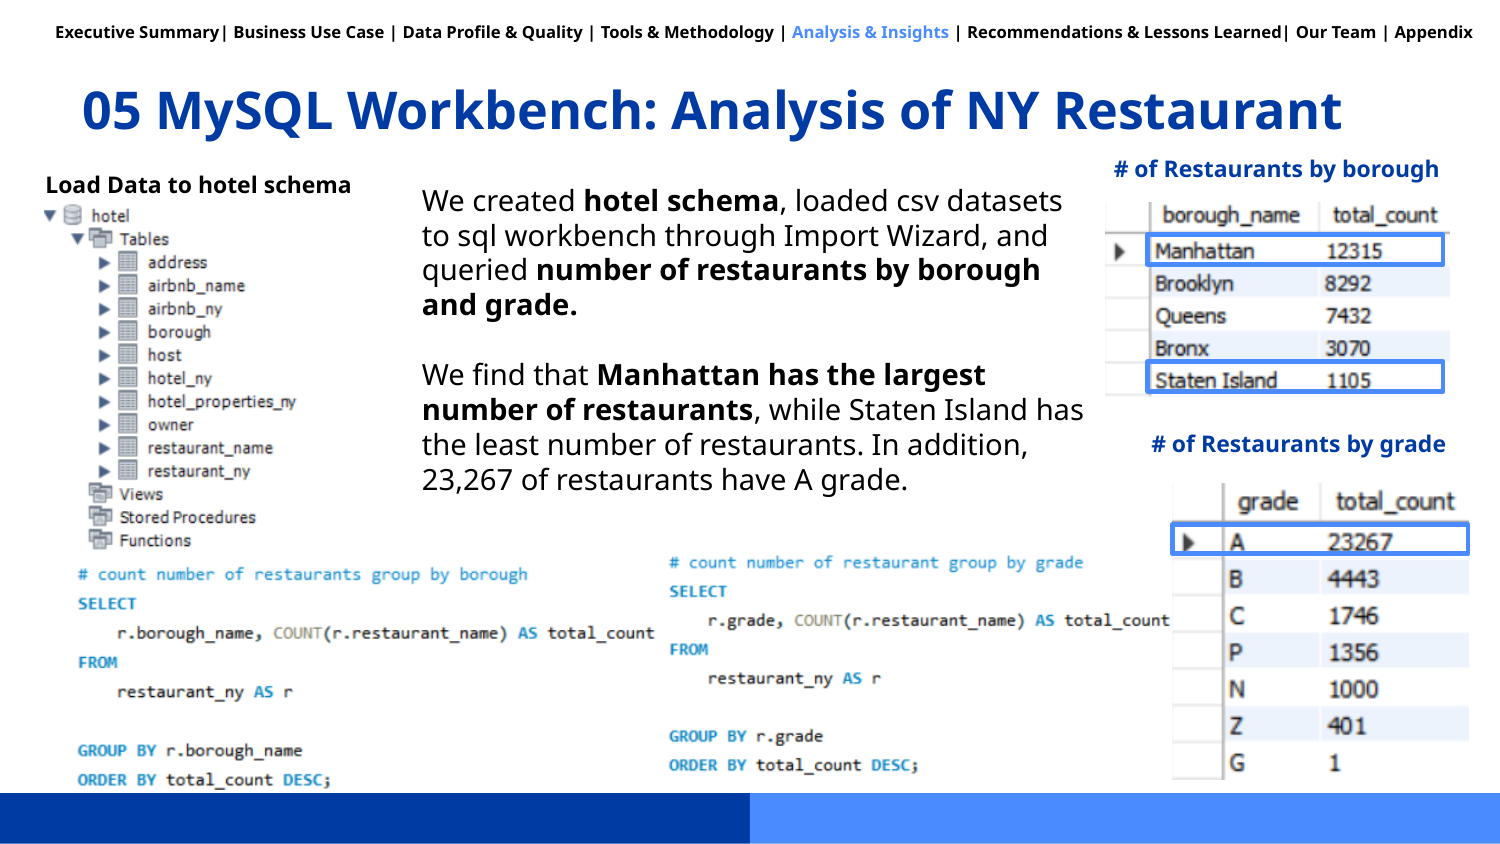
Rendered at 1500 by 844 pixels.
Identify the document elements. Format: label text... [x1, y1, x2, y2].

text_box # of Restaurants by borough [1098, 140, 1500, 196]
picture [43, 201, 303, 552]
text_box Executive Summary| Business Use Case | Data Profile & Quality | Tools & Methodology | Analysis & Insights | Recommendations & Lessons Learned| Our Team | Appendix [40, 11, 1500, 52]
picture [1105, 201, 1451, 400]
slide_number 19 [1403, 779, 1494, 844]
text_box We created hotel schema, loaded csv datasets to sql workbench through Import Wizard, and queried number of restaurants by borough and grade. We find that Manhattan has the largest number of restaurants, while Staten Island has the least number of restaurants. In addition, 23,267 of restaurants have A grade. [406, 166, 1106, 547]
picture [74, 482, 1469, 791]
text_box Load Data to hotel schema [30, 156, 542, 212]
title 05 MySQL Workbench: Analysis of NY Restaurant [67, 62, 1450, 166]
text_box # of Restaurants by grade [1136, 415, 1500, 471]
